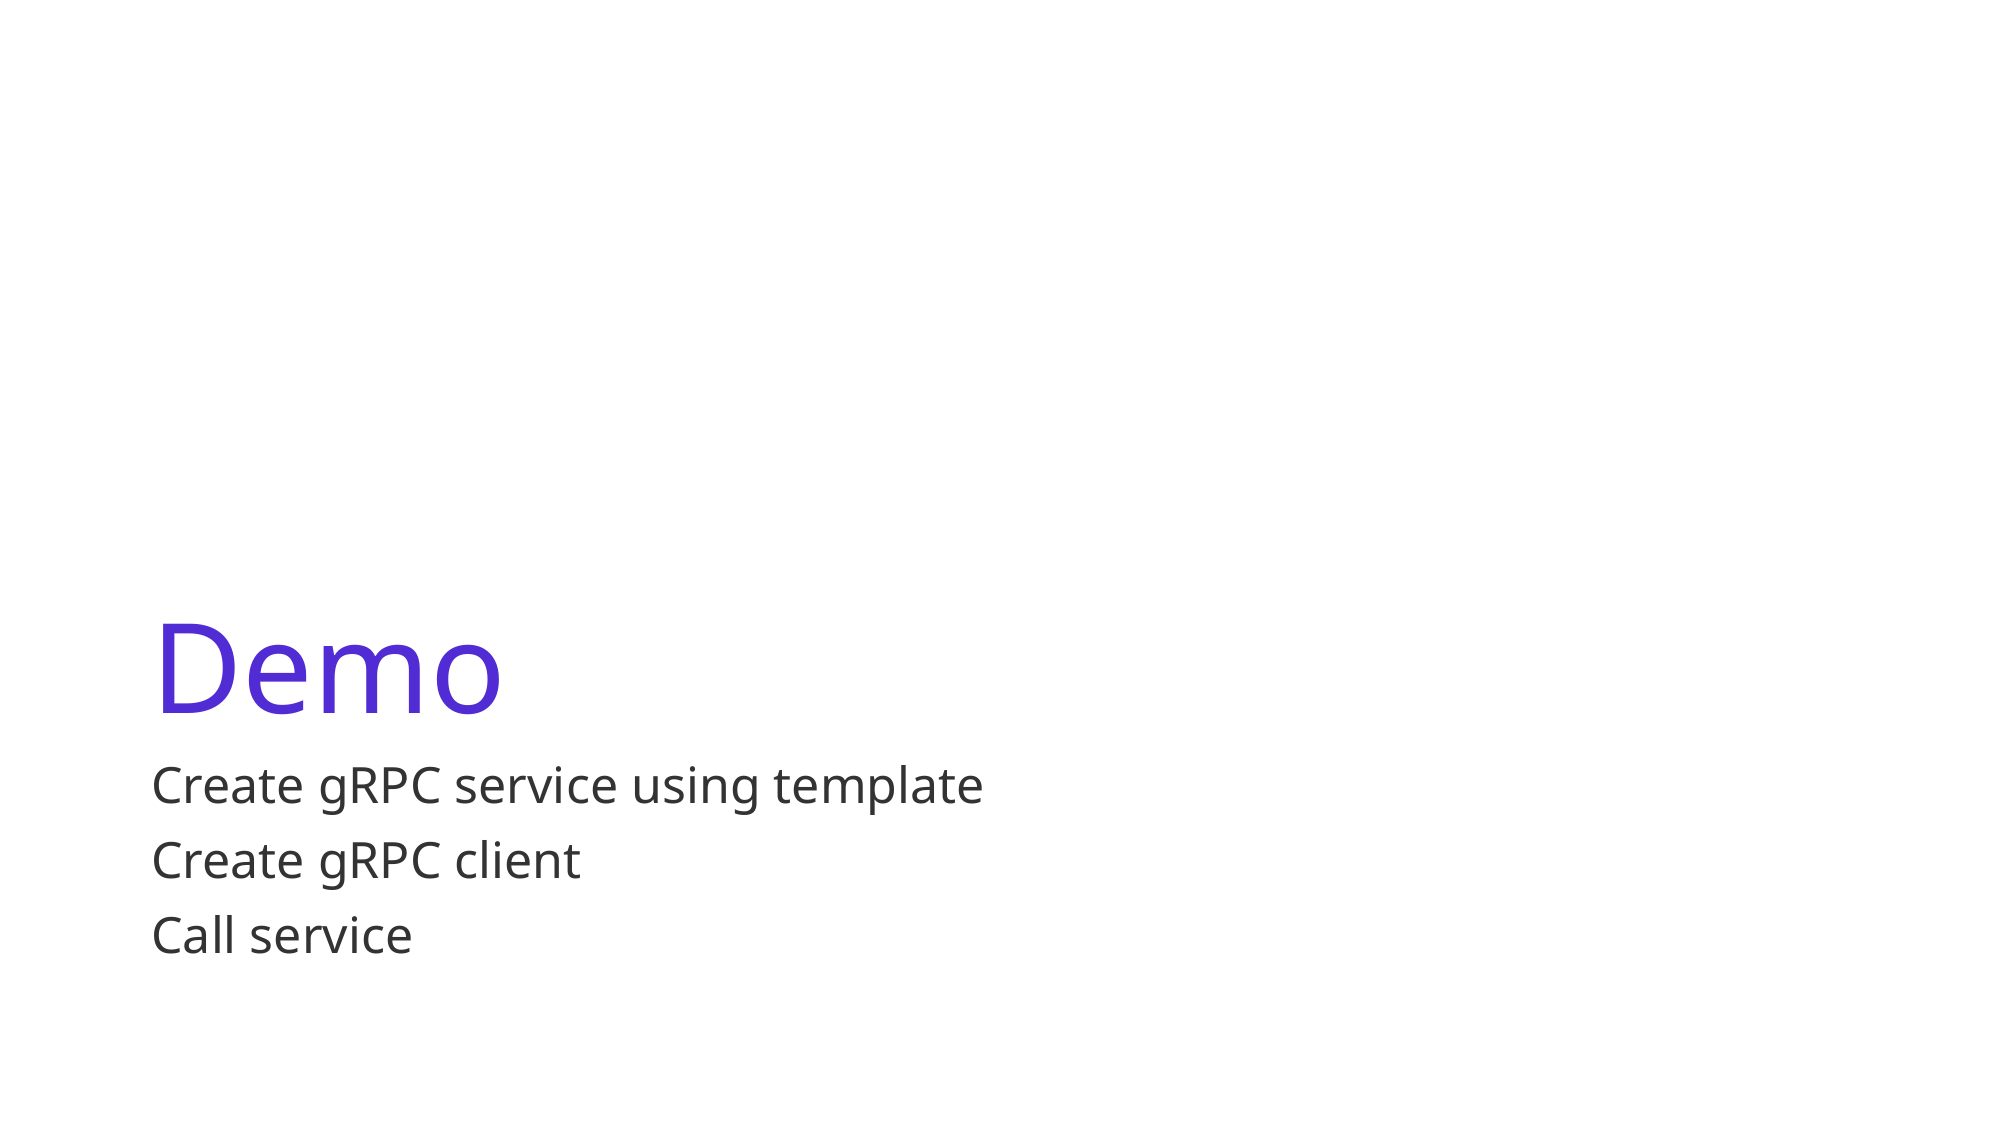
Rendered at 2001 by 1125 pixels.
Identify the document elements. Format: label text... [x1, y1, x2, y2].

title Demo [136, 280, 1862, 749]
list Create gRPC service using template Create gRPC client Call service [136, 752, 1862, 999]
